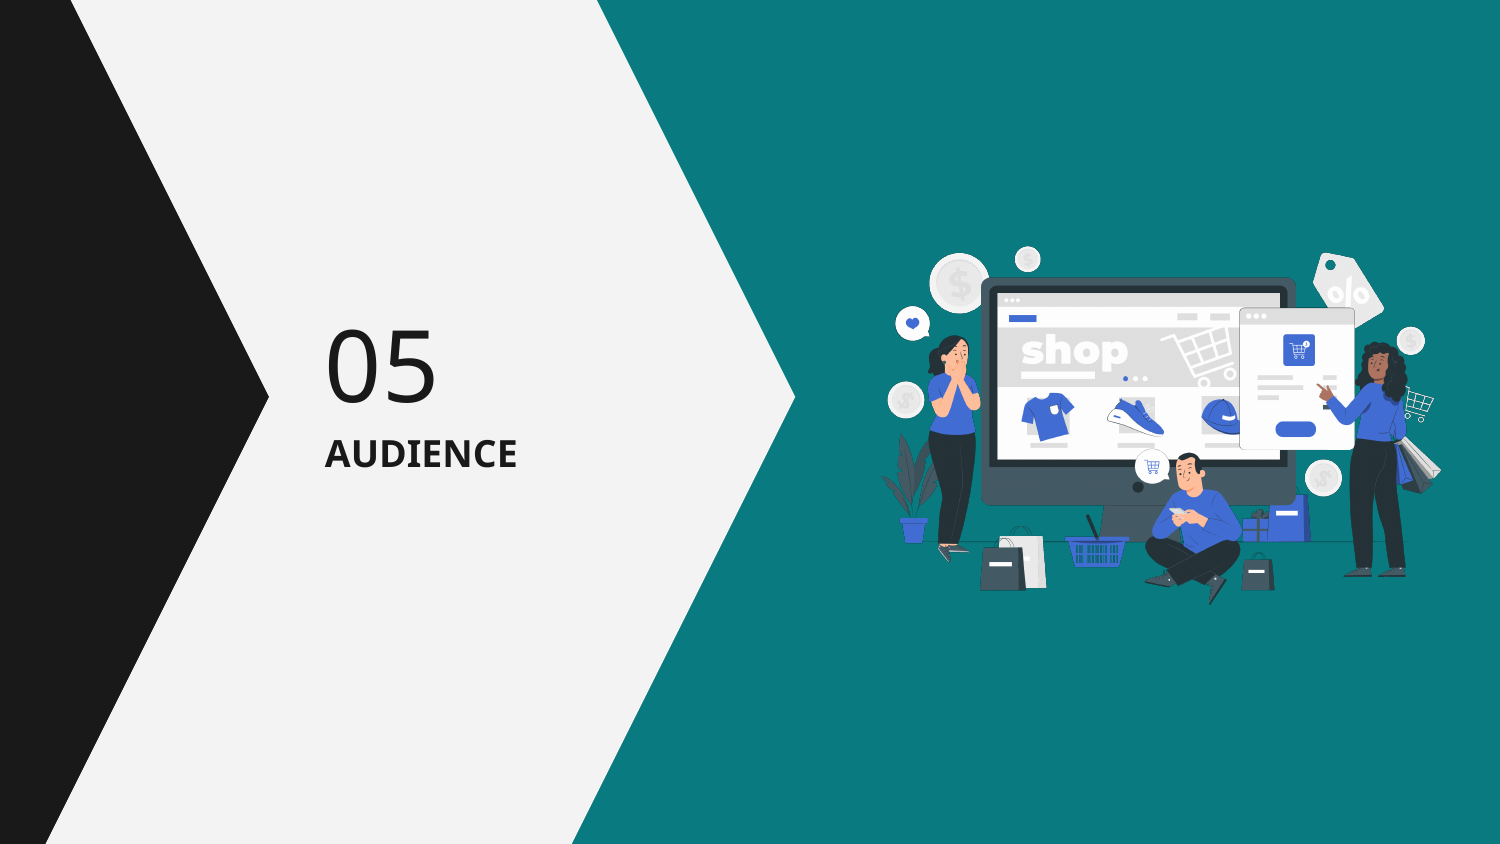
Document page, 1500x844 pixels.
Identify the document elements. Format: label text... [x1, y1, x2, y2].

picture [864, 128, 1451, 715]
title AUDIENCE [309, 386, 849, 519]
title 05 [309, 287, 799, 412]
text_box [0, 0, 269, 844]
